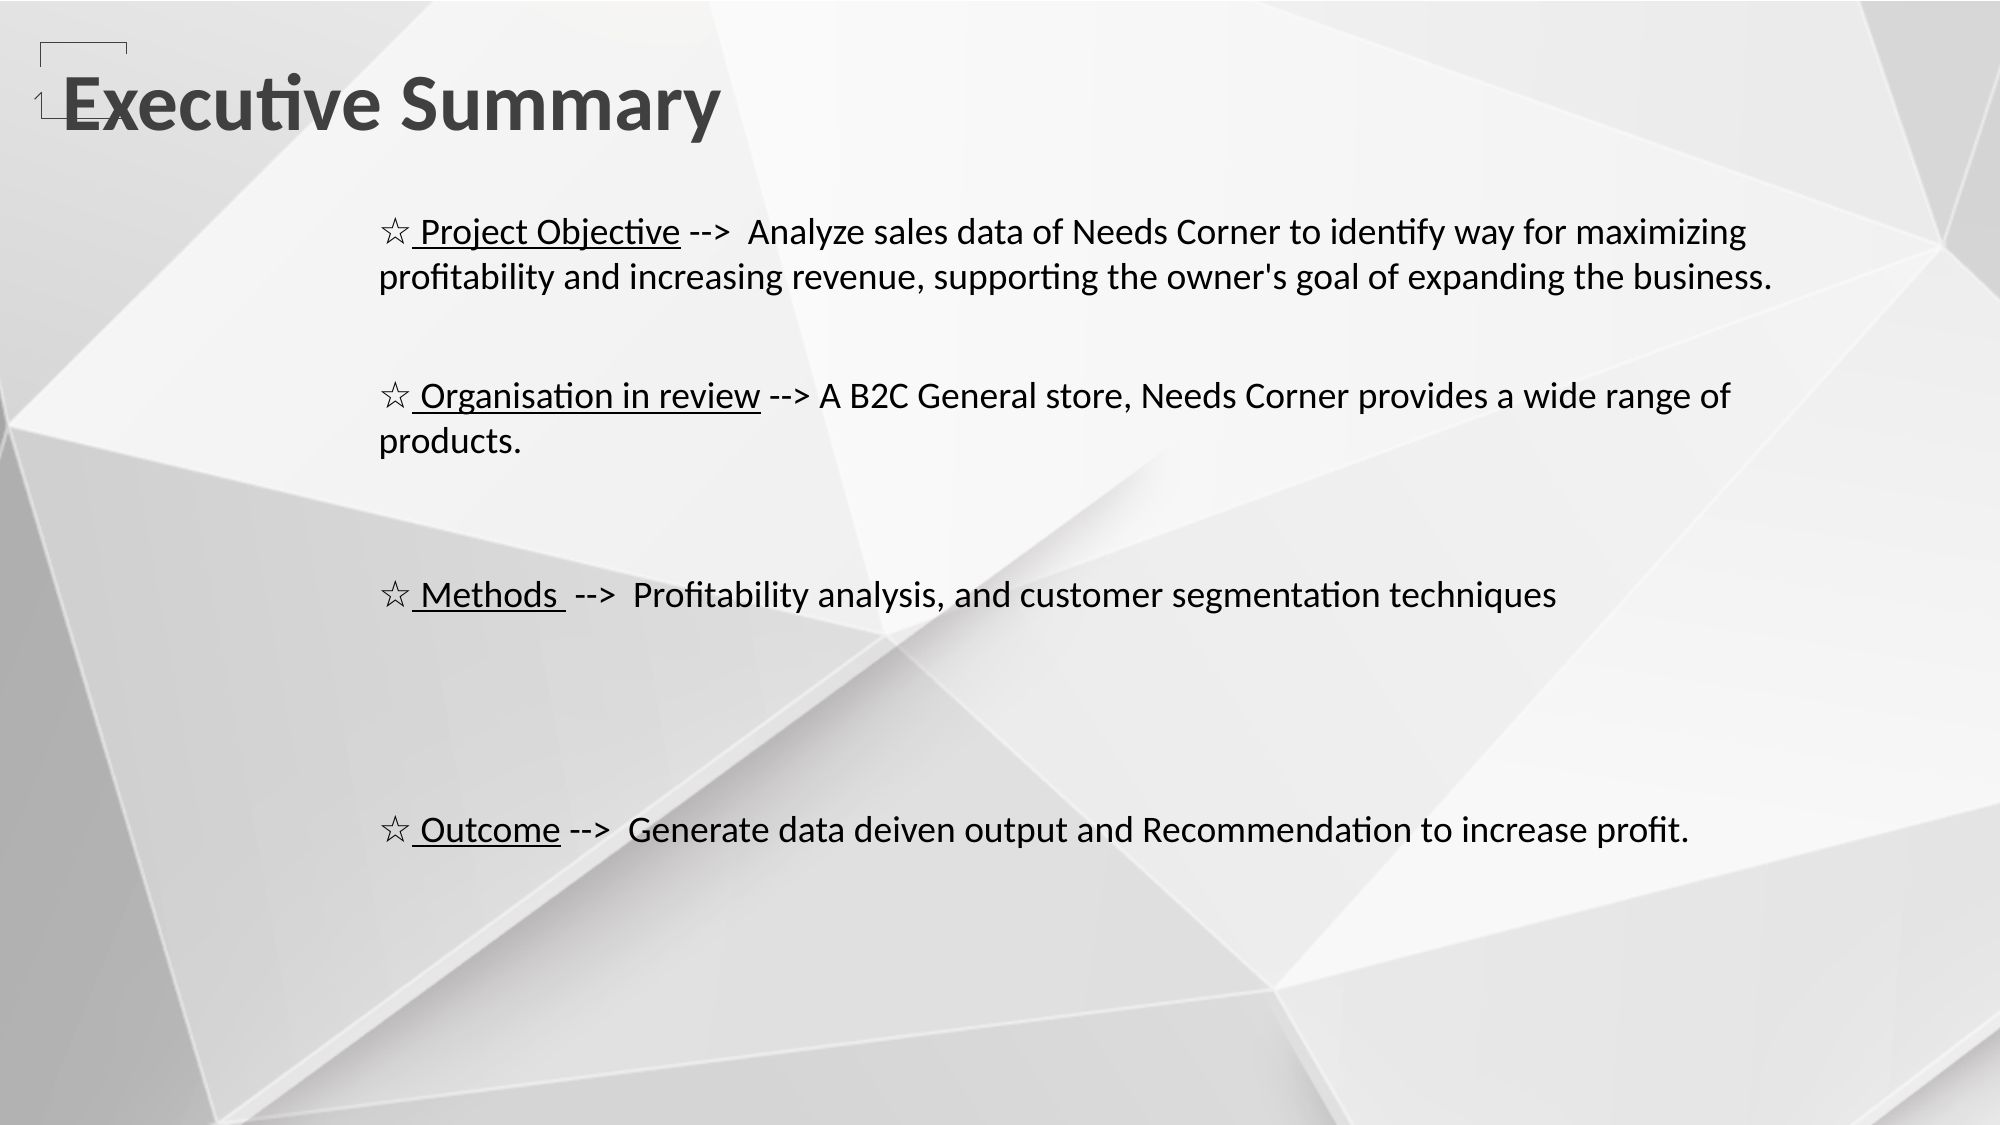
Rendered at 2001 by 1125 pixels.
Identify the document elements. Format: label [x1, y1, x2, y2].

text_box [34, 42, 127, 119]
picture [0, 1, 2000, 1125]
